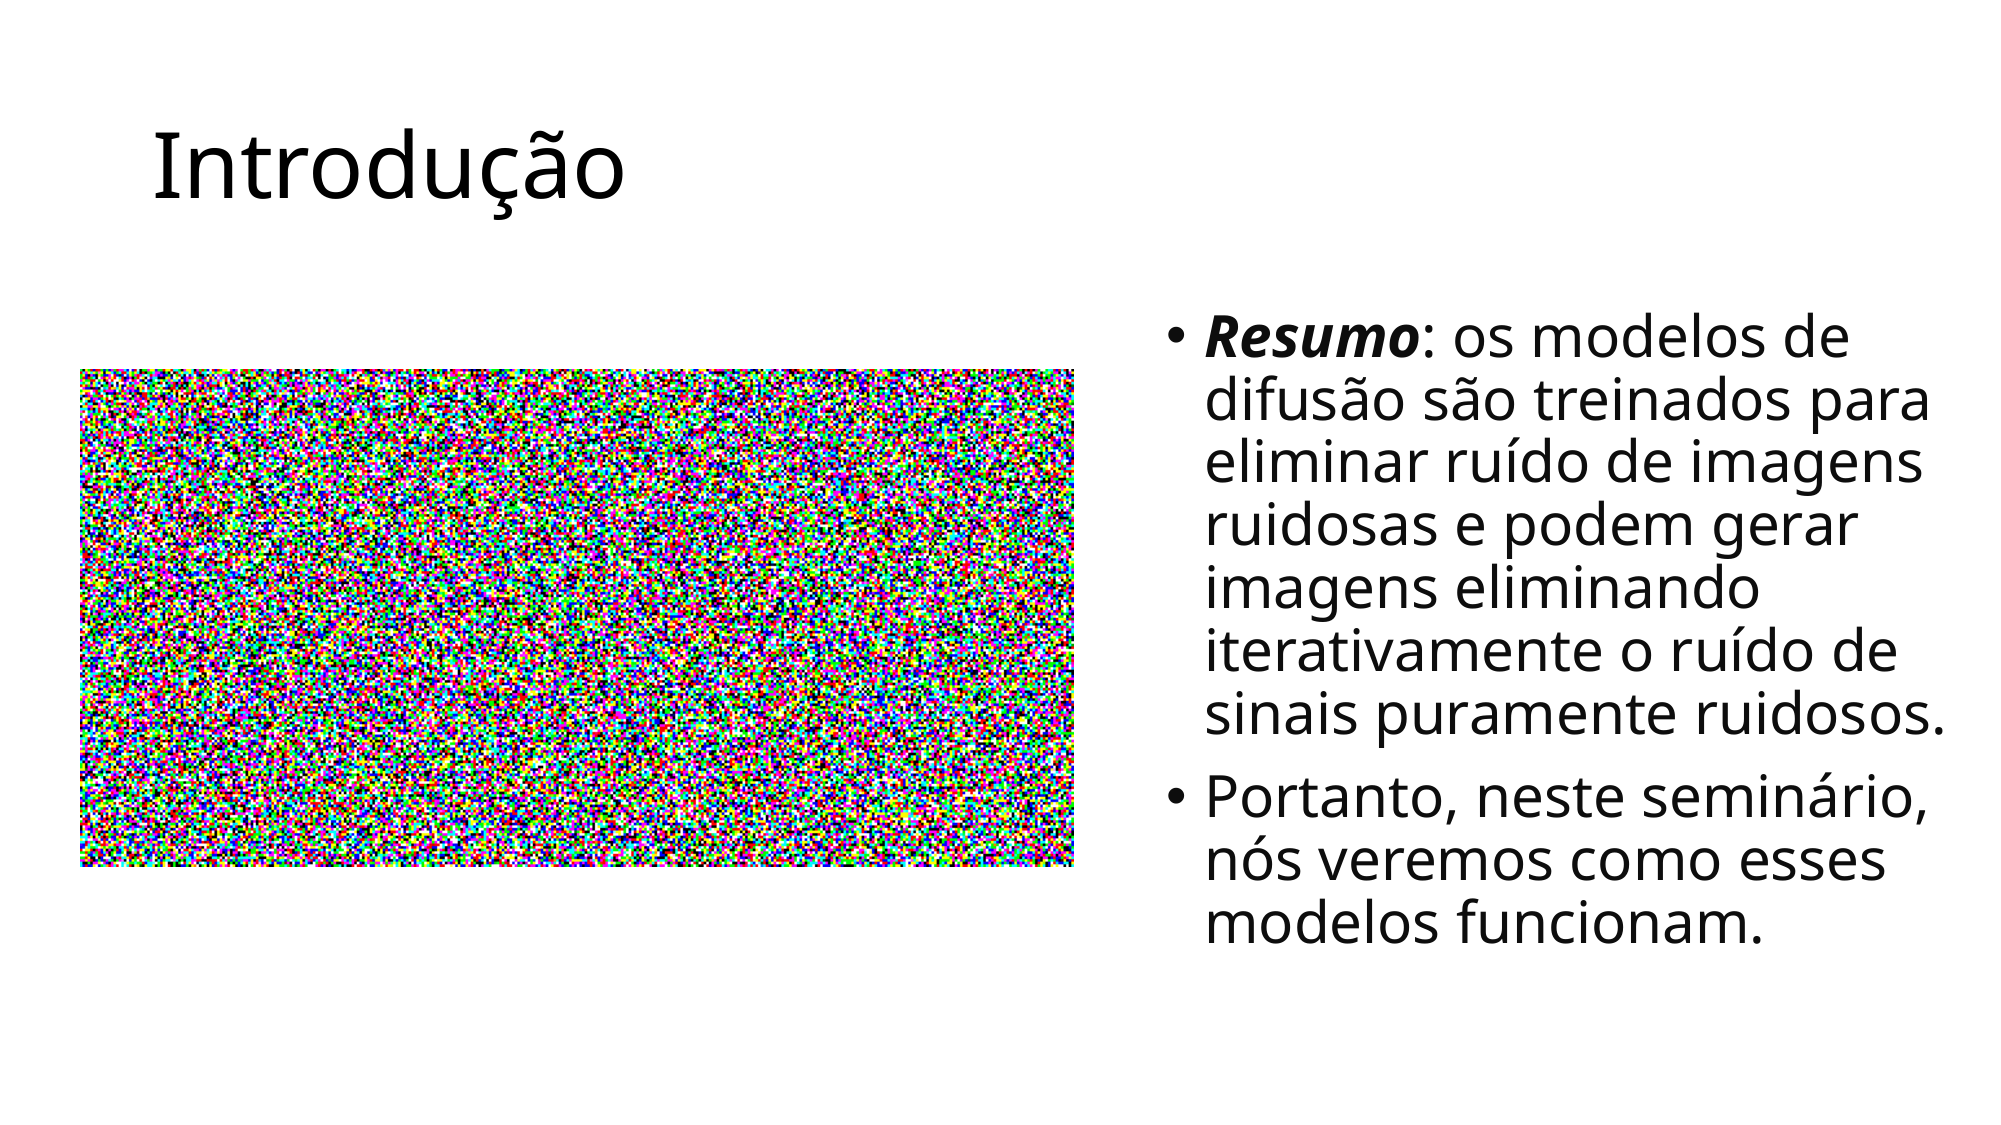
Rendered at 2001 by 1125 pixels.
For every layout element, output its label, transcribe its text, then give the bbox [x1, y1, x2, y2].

picture [80, 369, 1074, 867]
title Introdução [137, 59, 1863, 278]
list Resumo: os modelos de difusão são treinados para eliminar ruído de imagens ruidosas e podem gerar imagens eliminando iterativamente o ruído de sinais puramente ruidosos. Portanto, neste seminário, nós veremos como esses modelos funcionam. [1151, 299, 1975, 1125]
